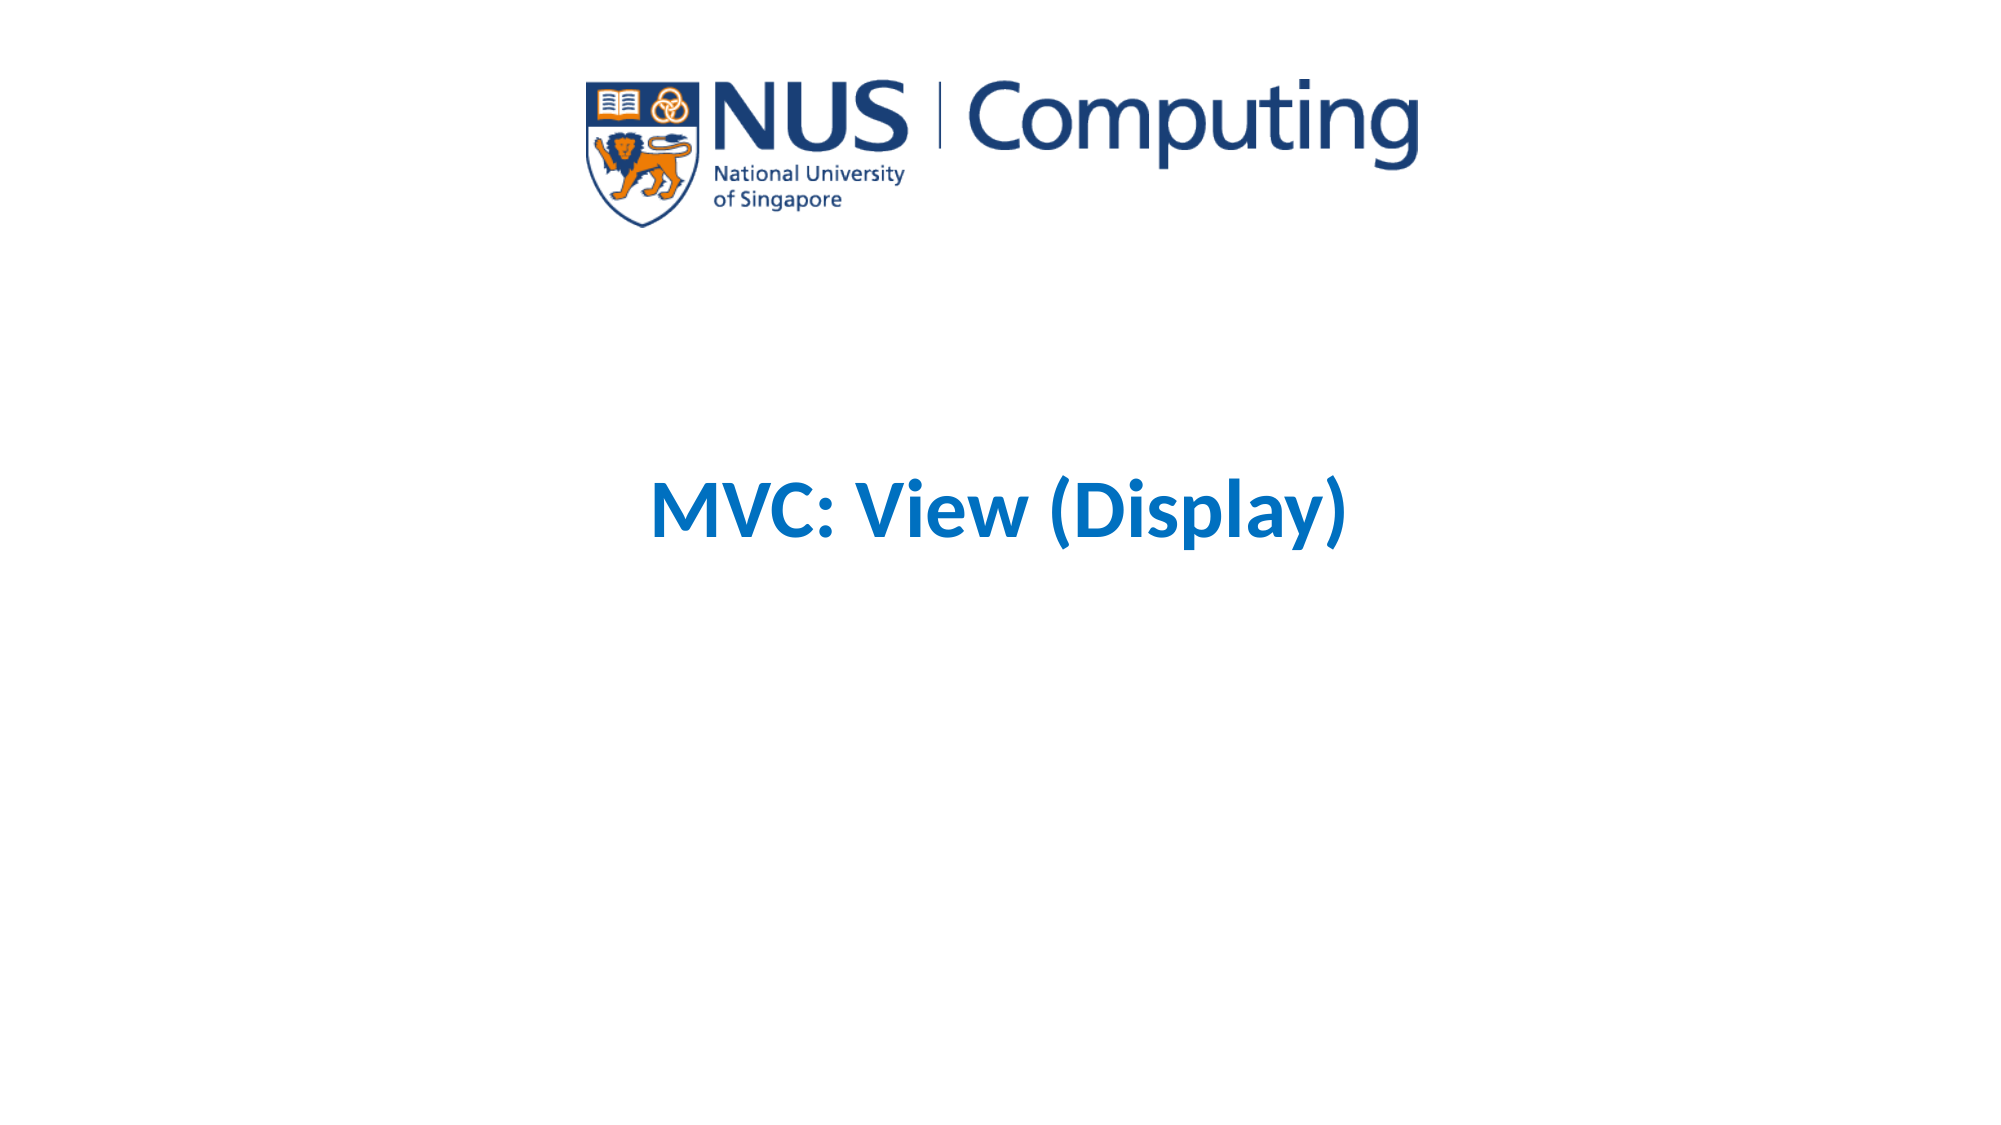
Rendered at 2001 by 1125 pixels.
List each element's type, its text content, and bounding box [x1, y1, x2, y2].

picture [586, 79, 1418, 228]
text_box MVC: View (Display) [309, 446, 1691, 562]
